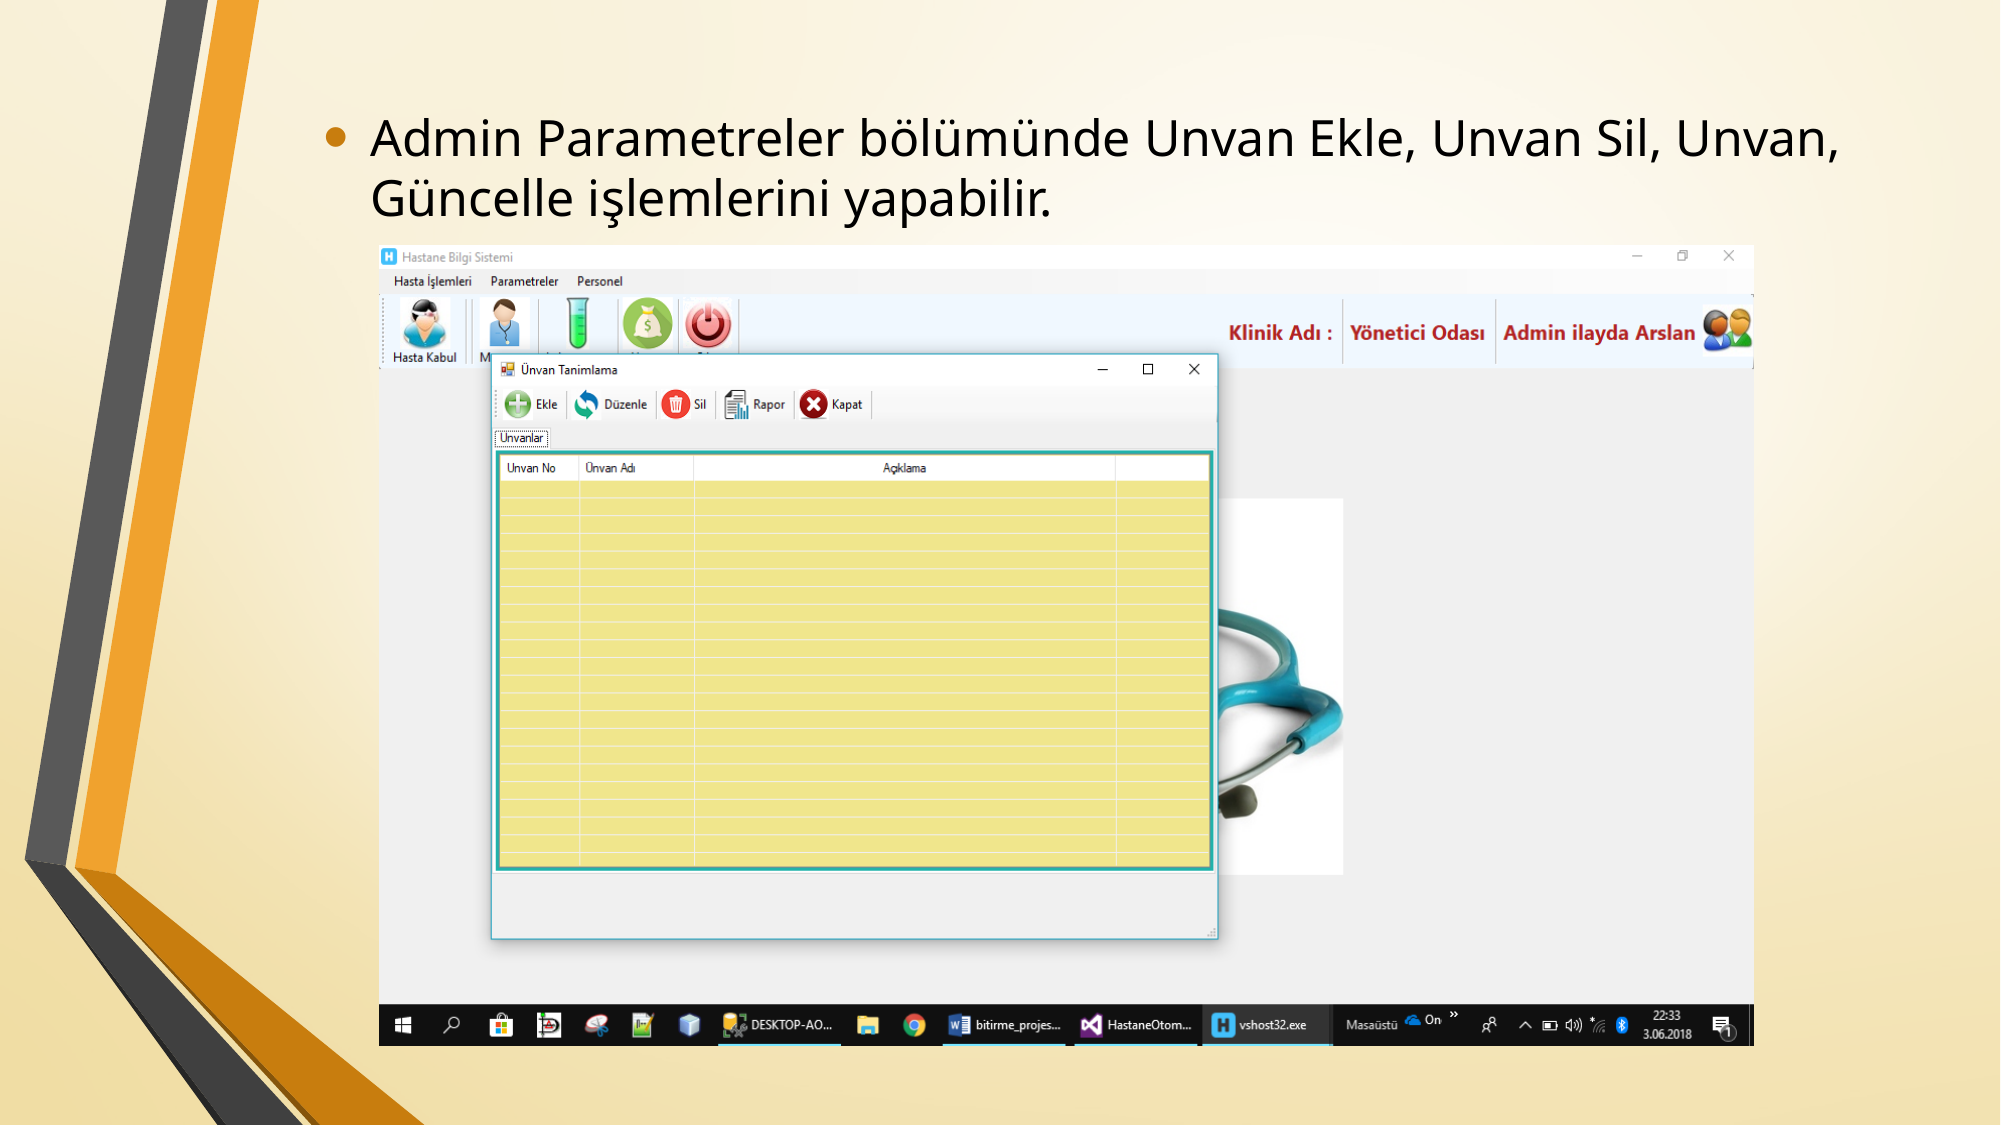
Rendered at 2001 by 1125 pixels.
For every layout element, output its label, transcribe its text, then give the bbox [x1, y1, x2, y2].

list Admin Parametreler bölümünde Unvan Ekle, Unvan Sil, Unvan, Güncelle işlemlerini yapabilir. [308, 68, 1952, 264]
picture [378, 245, 1754, 1047]
